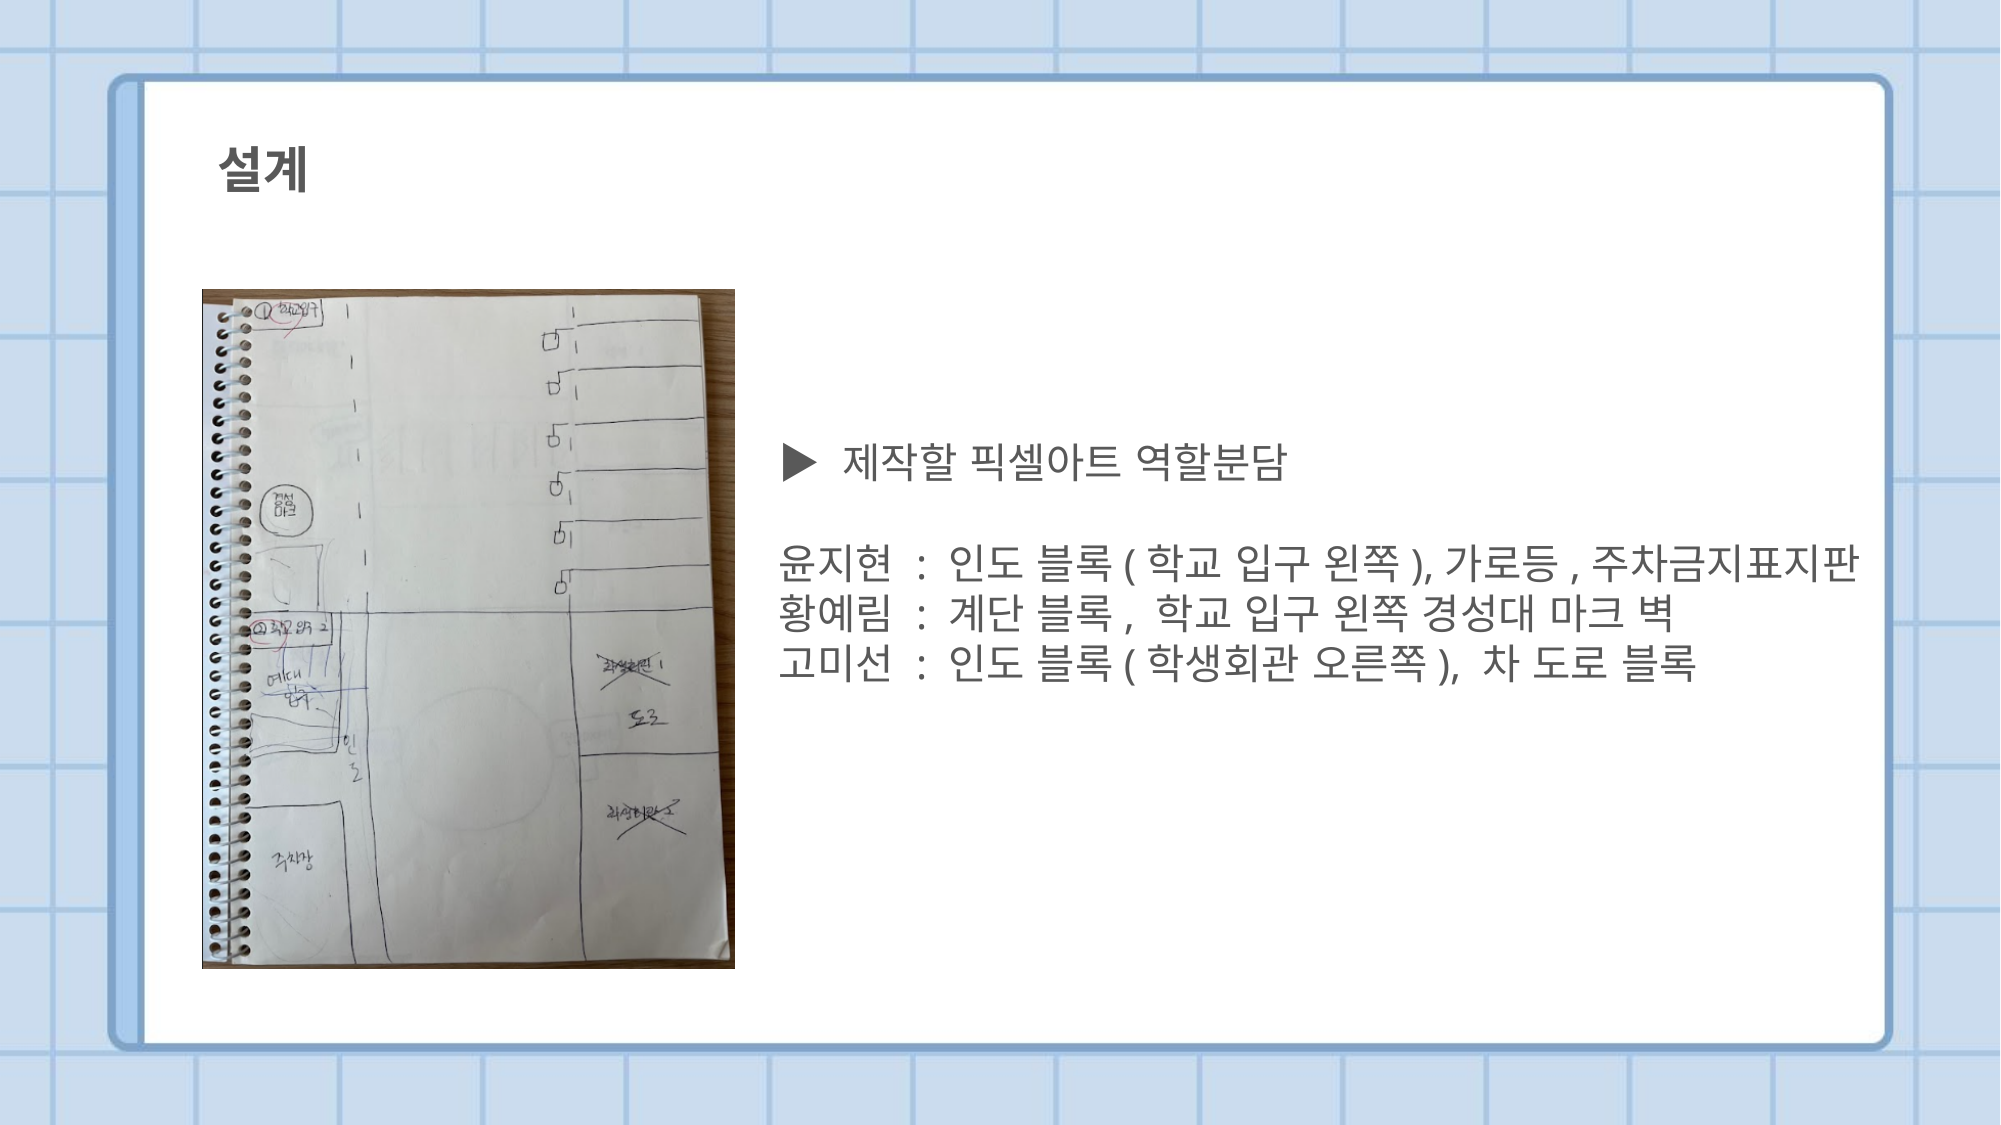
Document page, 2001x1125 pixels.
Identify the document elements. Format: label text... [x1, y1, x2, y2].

picture [0, 0, 2001, 1125]
text_box ▶ 제작할 픽셀아트 역할분담 윤지현 : 인도 블록(학교 입구 왼쪽),가로등,주차금지표지판 황예림 : 계단 블록, 학교 입구 왼쪽 경성대 마크 벽 고미선 : 인도 블록(학생회관 오른쪽), 차 도로 블록 [763, 429, 2000, 695]
text_box 설계 [202, 130, 832, 206]
